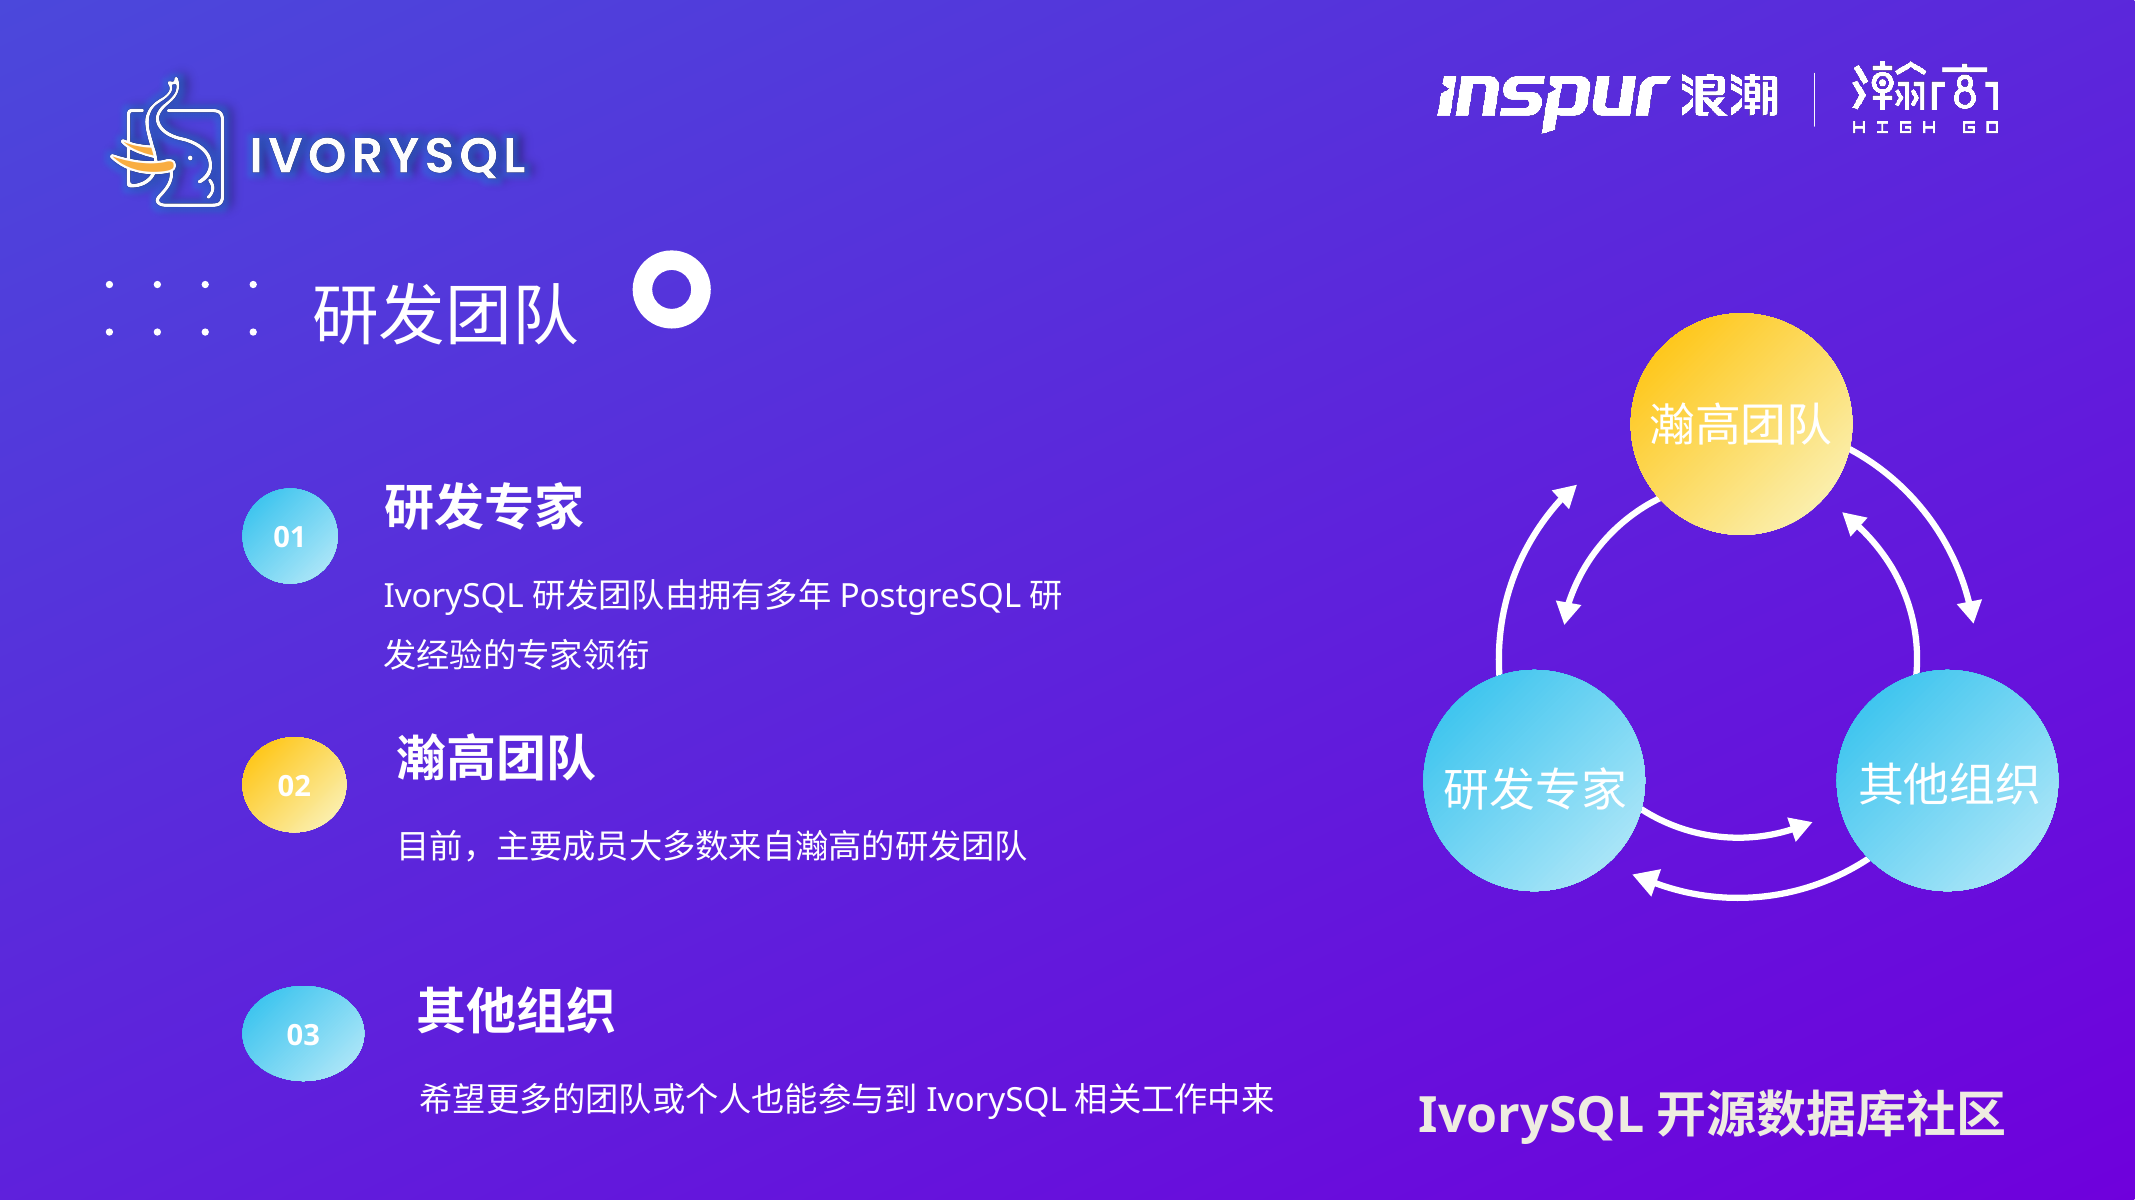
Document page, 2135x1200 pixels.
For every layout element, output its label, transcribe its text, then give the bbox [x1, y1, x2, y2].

picture [1437, 61, 1998, 134]
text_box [242, 467, 1086, 670]
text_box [242, 971, 1319, 1112]
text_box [242, 718, 1165, 859]
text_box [1423, 313, 2059, 899]
picture [96, 66, 547, 225]
text_box 研发团队 [297, 265, 619, 361]
text_box [630, 248, 713, 331]
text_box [105, 280, 258, 336]
